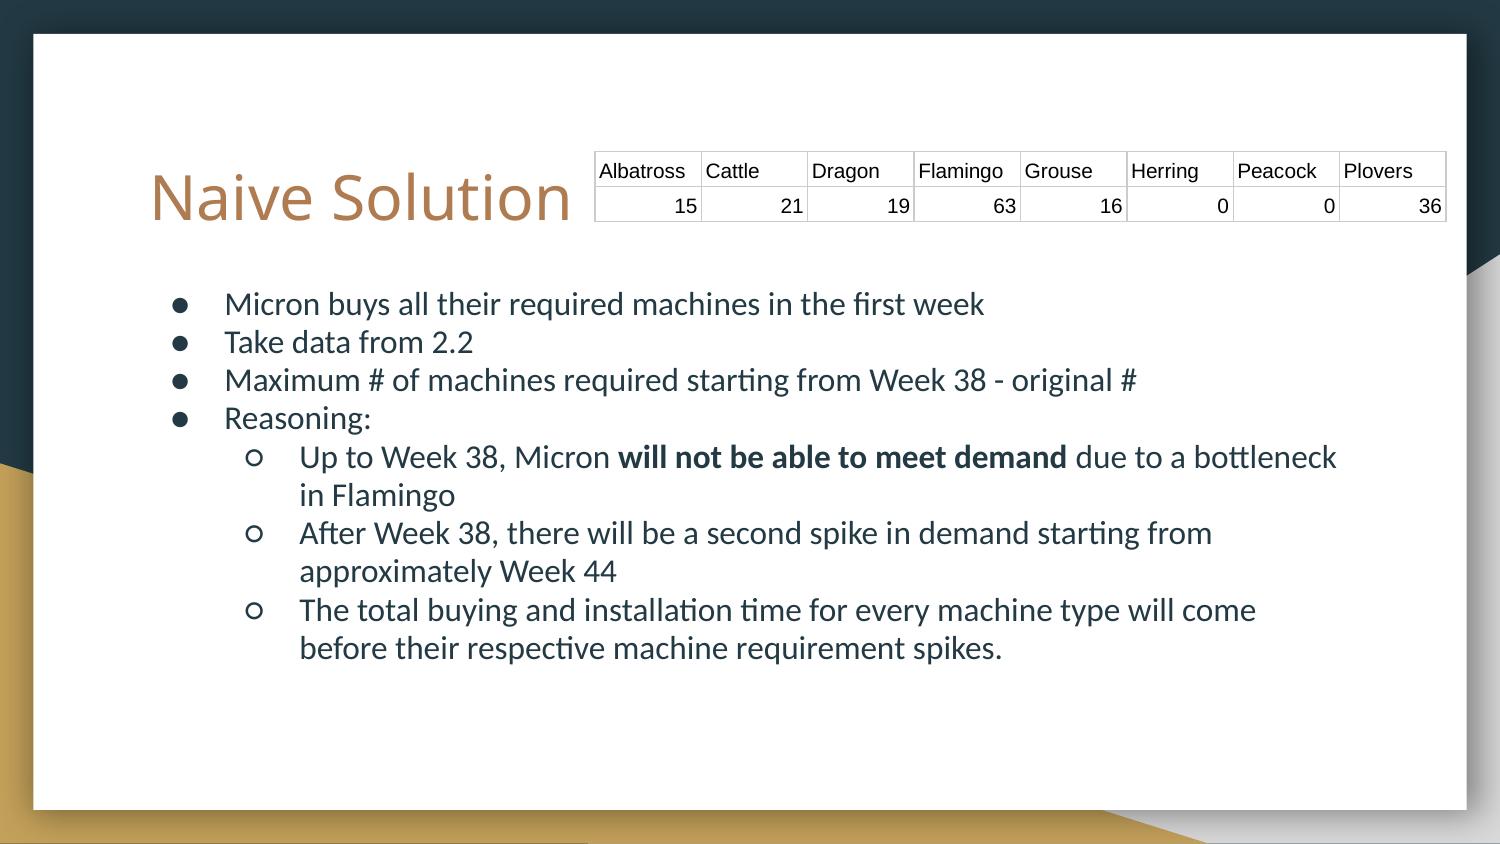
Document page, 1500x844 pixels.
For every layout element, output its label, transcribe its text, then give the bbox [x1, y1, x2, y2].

table_header Dragon [808, 152, 913, 186]
table_header Peacock [1234, 152, 1339, 186]
table_cell 0 [1234, 187, 1339, 221]
table_cell 15 [596, 187, 701, 221]
table_header Albatross [596, 152, 701, 186]
table_cell 63 [915, 187, 1020, 221]
table_cell 21 [702, 187, 807, 221]
table_header Herring [1128, 152, 1233, 186]
table_header Grouse [1021, 152, 1126, 186]
table_cell 0 [1128, 187, 1233, 221]
list Micron buys all their required machines in the first week Take data from 2.2 Maximum # of machines required starting from Week 38 - original # Reasoning: Up to Week 38, Micron will not be able to meet demand due to a bottleneck in Flamingo After Week 38, there will be a second spike in demand starting from approximately Week 44 The total buying and installation time for every machine type will come before their respective machine requirement spikes. [134, 270, 1366, 729]
table_header Cattle [702, 152, 807, 186]
table_cell 19 [808, 187, 913, 221]
title Naive Solution [134, 138, 1366, 270]
table_cell 36 [1340, 187, 1445, 221]
table_header Plovers [1340, 152, 1445, 186]
table_cell 16 [1021, 187, 1126, 221]
table_header Flamingo [915, 152, 1020, 186]
